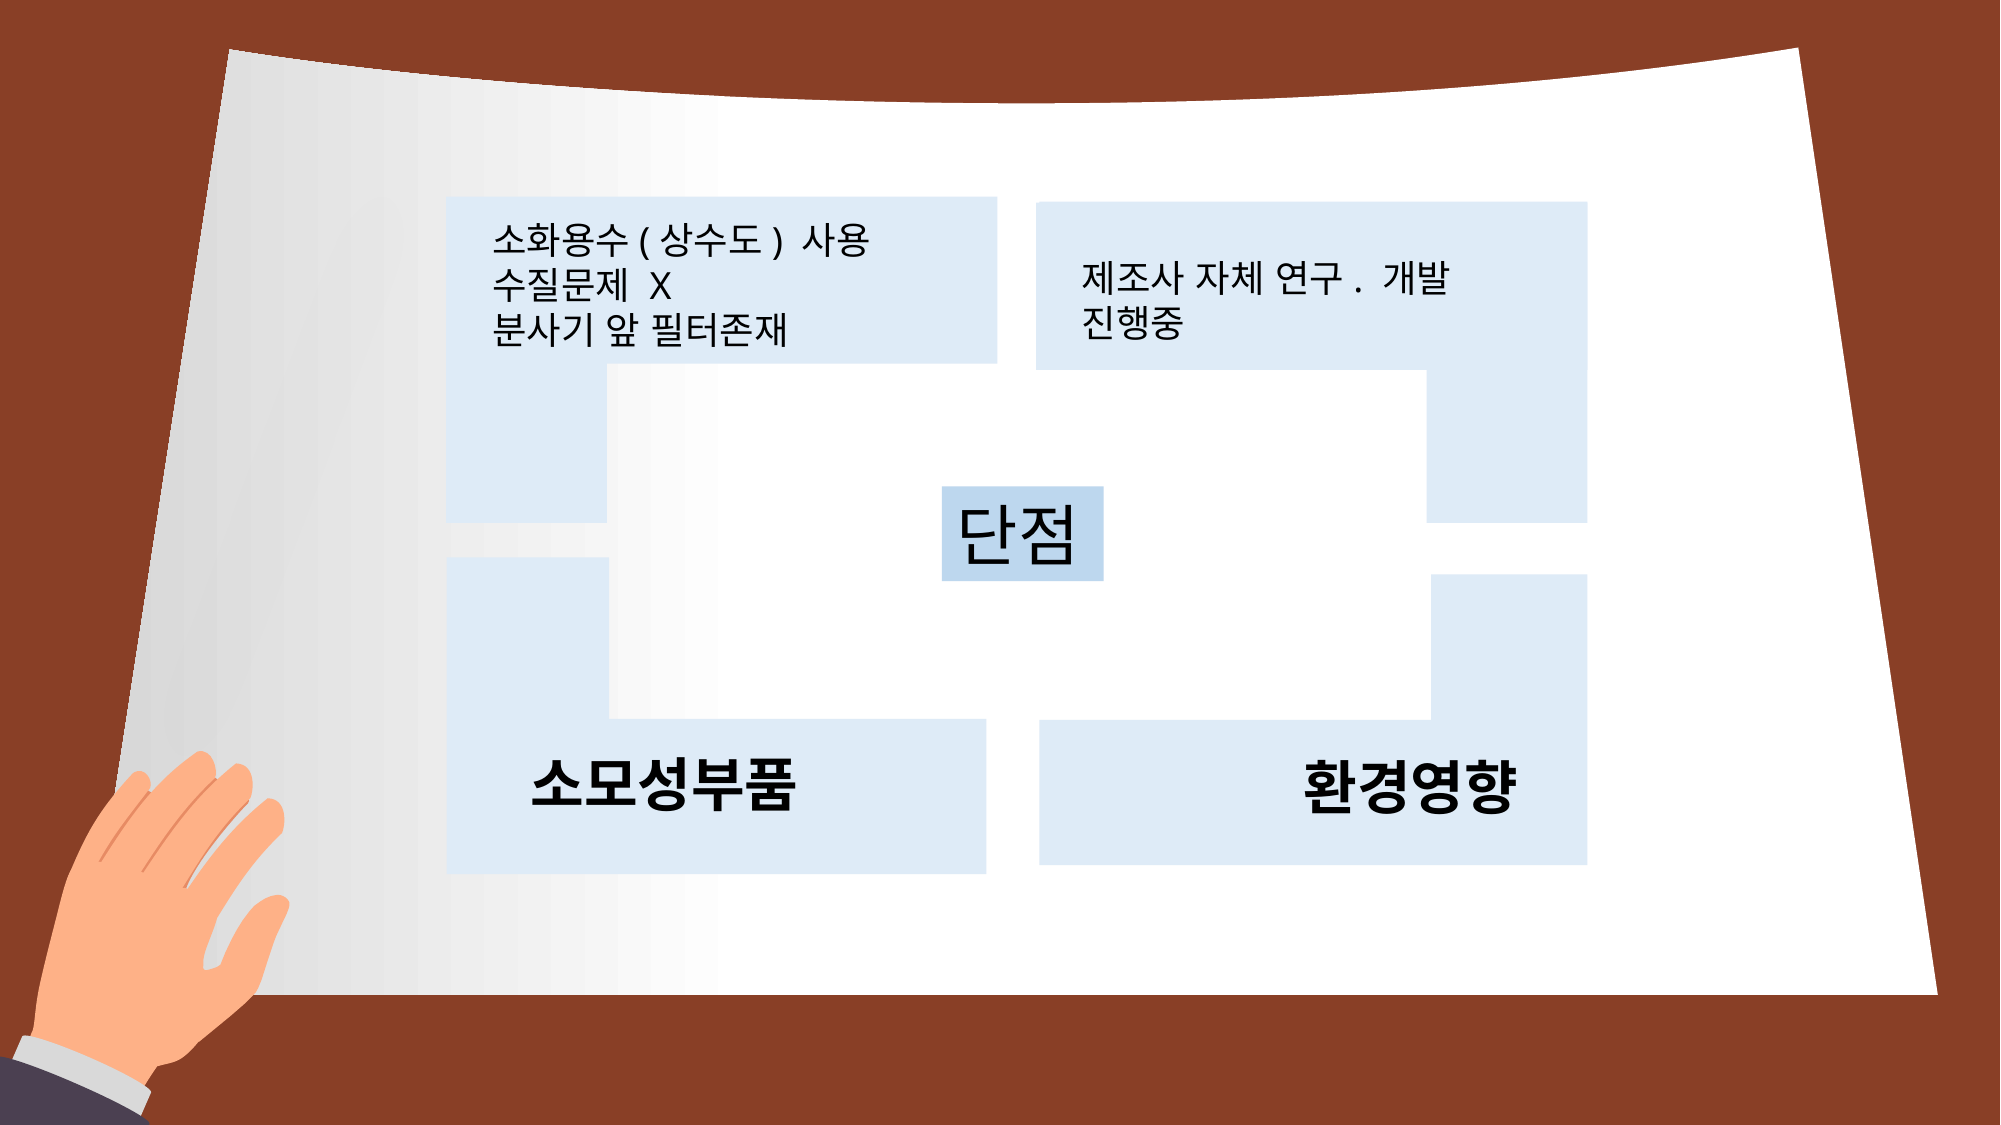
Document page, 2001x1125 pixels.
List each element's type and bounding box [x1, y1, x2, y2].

text_box [83, 47, 1938, 996]
text_box [0, 736, 273, 1125]
